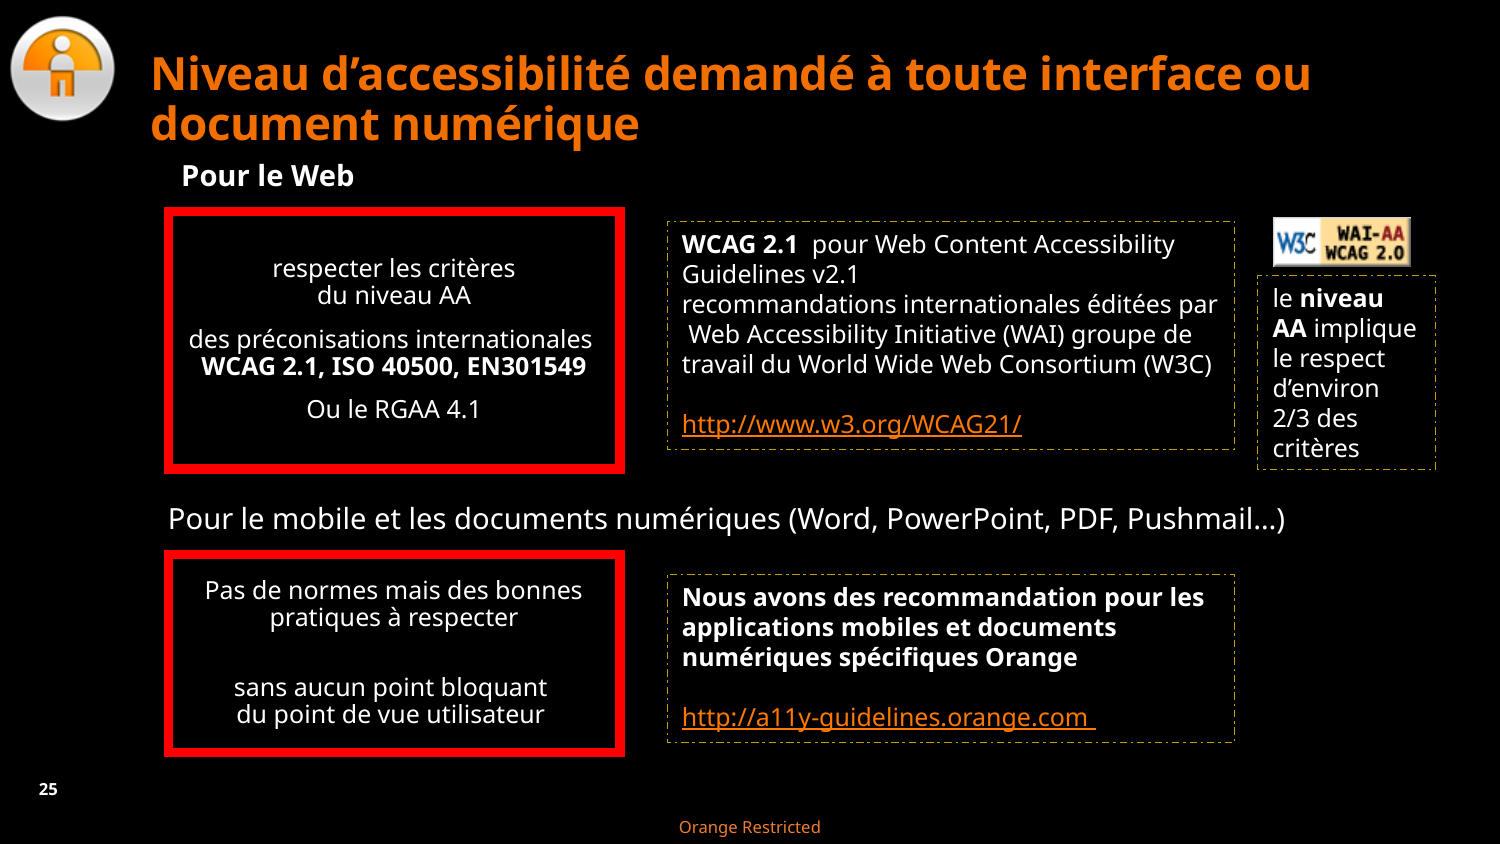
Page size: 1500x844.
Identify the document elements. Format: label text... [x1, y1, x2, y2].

text_box le niveau AA implique le respect d’environ 2/3 des critères [1257, 275, 1436, 470]
text_box Pas de normes mais des bonnes pratiques à respecter sans aucun point bloquant du point de vue utilisateur [168, 554, 621, 753]
text_box respecter les critères du niveau AA des préconisations internationales WCAG 2.1, ISO 40500, EN301549 Ou le RGAA 4.1 [168, 211, 621, 469]
picture [0, 4, 126, 127]
title Niveau d’accessibilité demandé à toute interface ou document numérique [135, 43, 1459, 166]
text_box Pour le mobile et les documents numériques (Word, PowerPoint, PDF, Pushmail…) [153, 492, 1301, 543]
picture [1273, 217, 1412, 267]
text_box Nous avons des recommandation pour les applications mobiles et documents numériques spécifiques Orange http://a11y-guidelines.orange.com [667, 574, 1235, 743]
text_box WCAG 2.1 pour Web Content Accessibility Guidelines v2.1 recommandations internationales éditées par Web Accessibility Initiative (WAI) groupe de travail du World Wide Web Consortium (W3C) http://www.w3.org/WCAG21/ [667, 221, 1235, 450]
text_box Pour le Web [166, 150, 370, 200]
